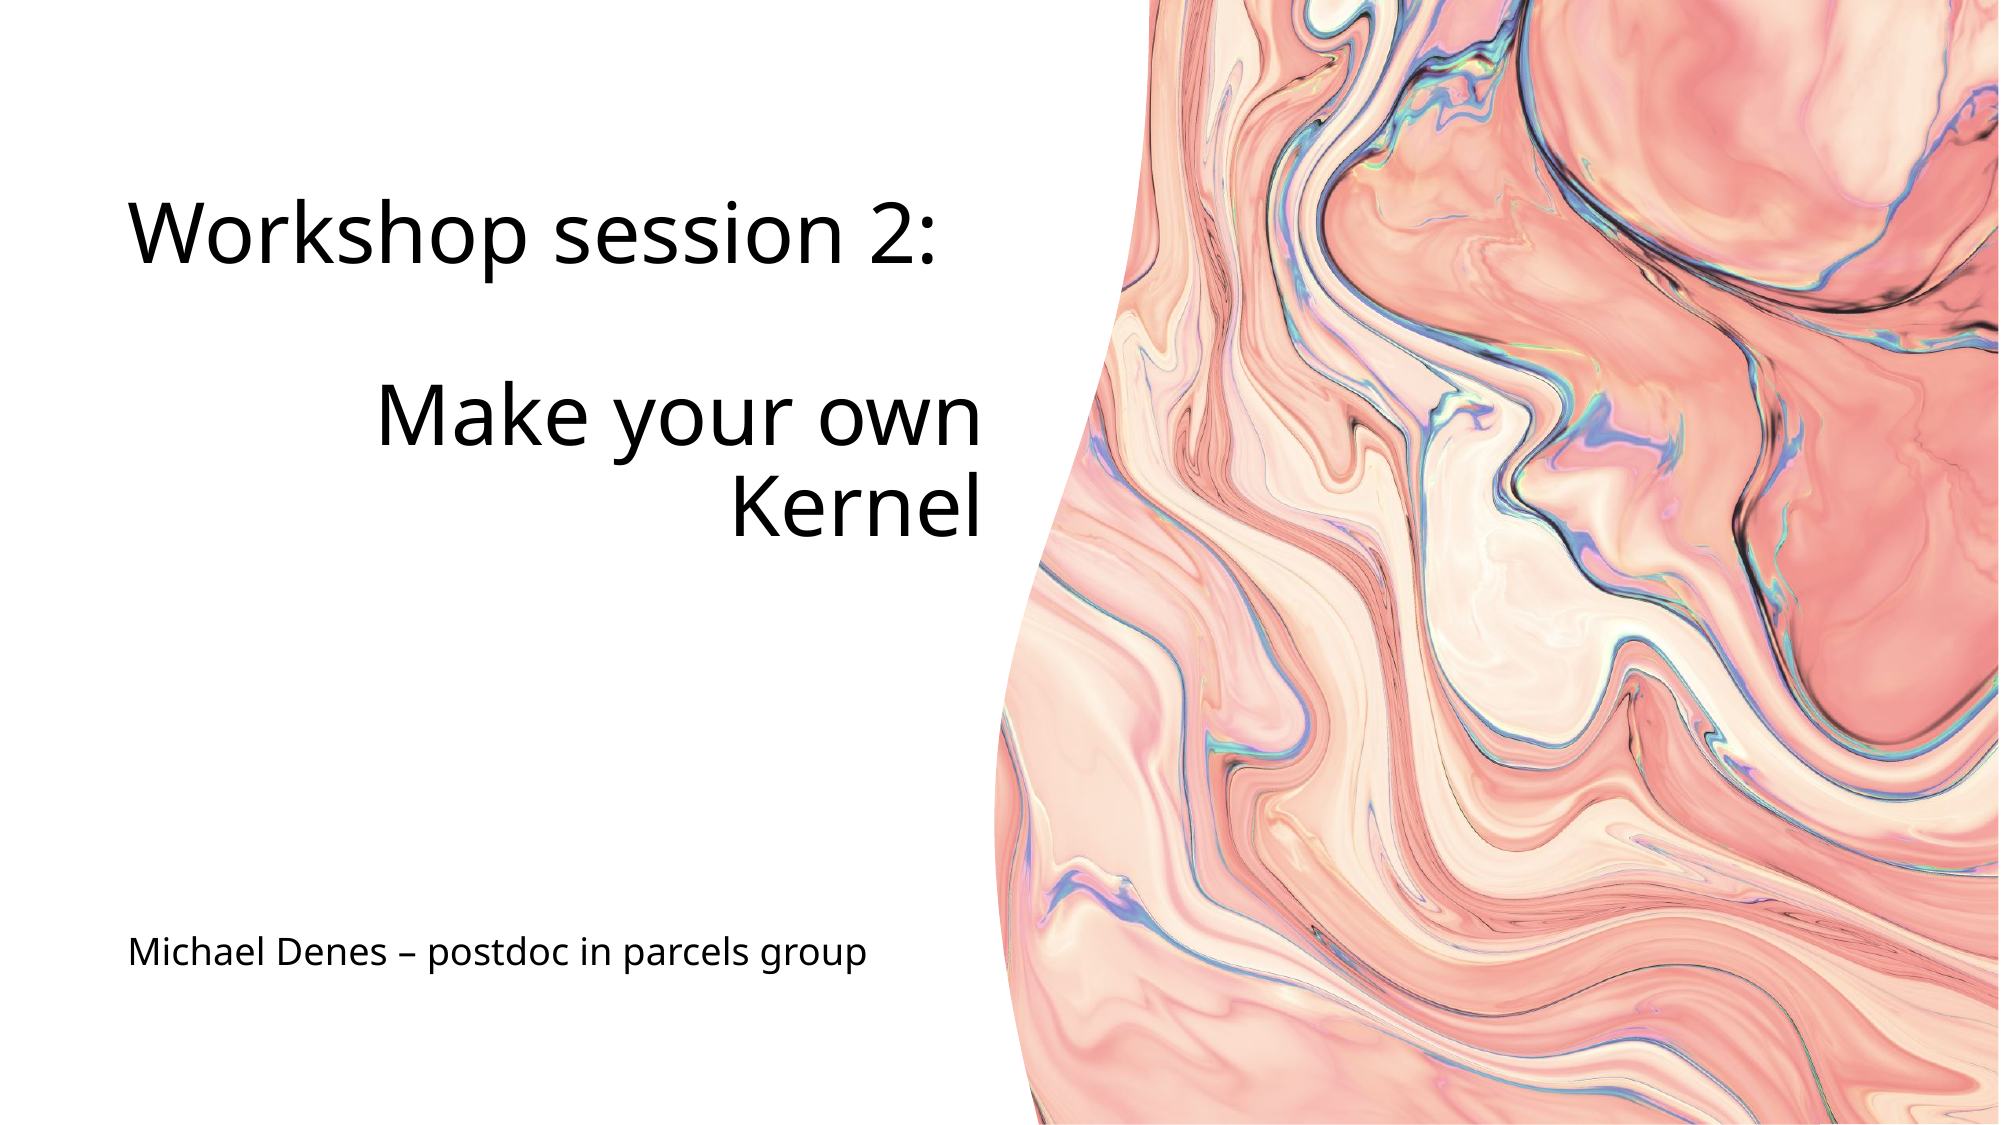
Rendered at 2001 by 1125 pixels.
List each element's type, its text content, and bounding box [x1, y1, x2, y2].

subtitle Michael Denes – postdoc in parcels group [112, 924, 962, 1003]
picture [993, 0, 1999, 1125]
text_box Workshop session 2: Make your own Kernel [112, 122, 993, 563]
